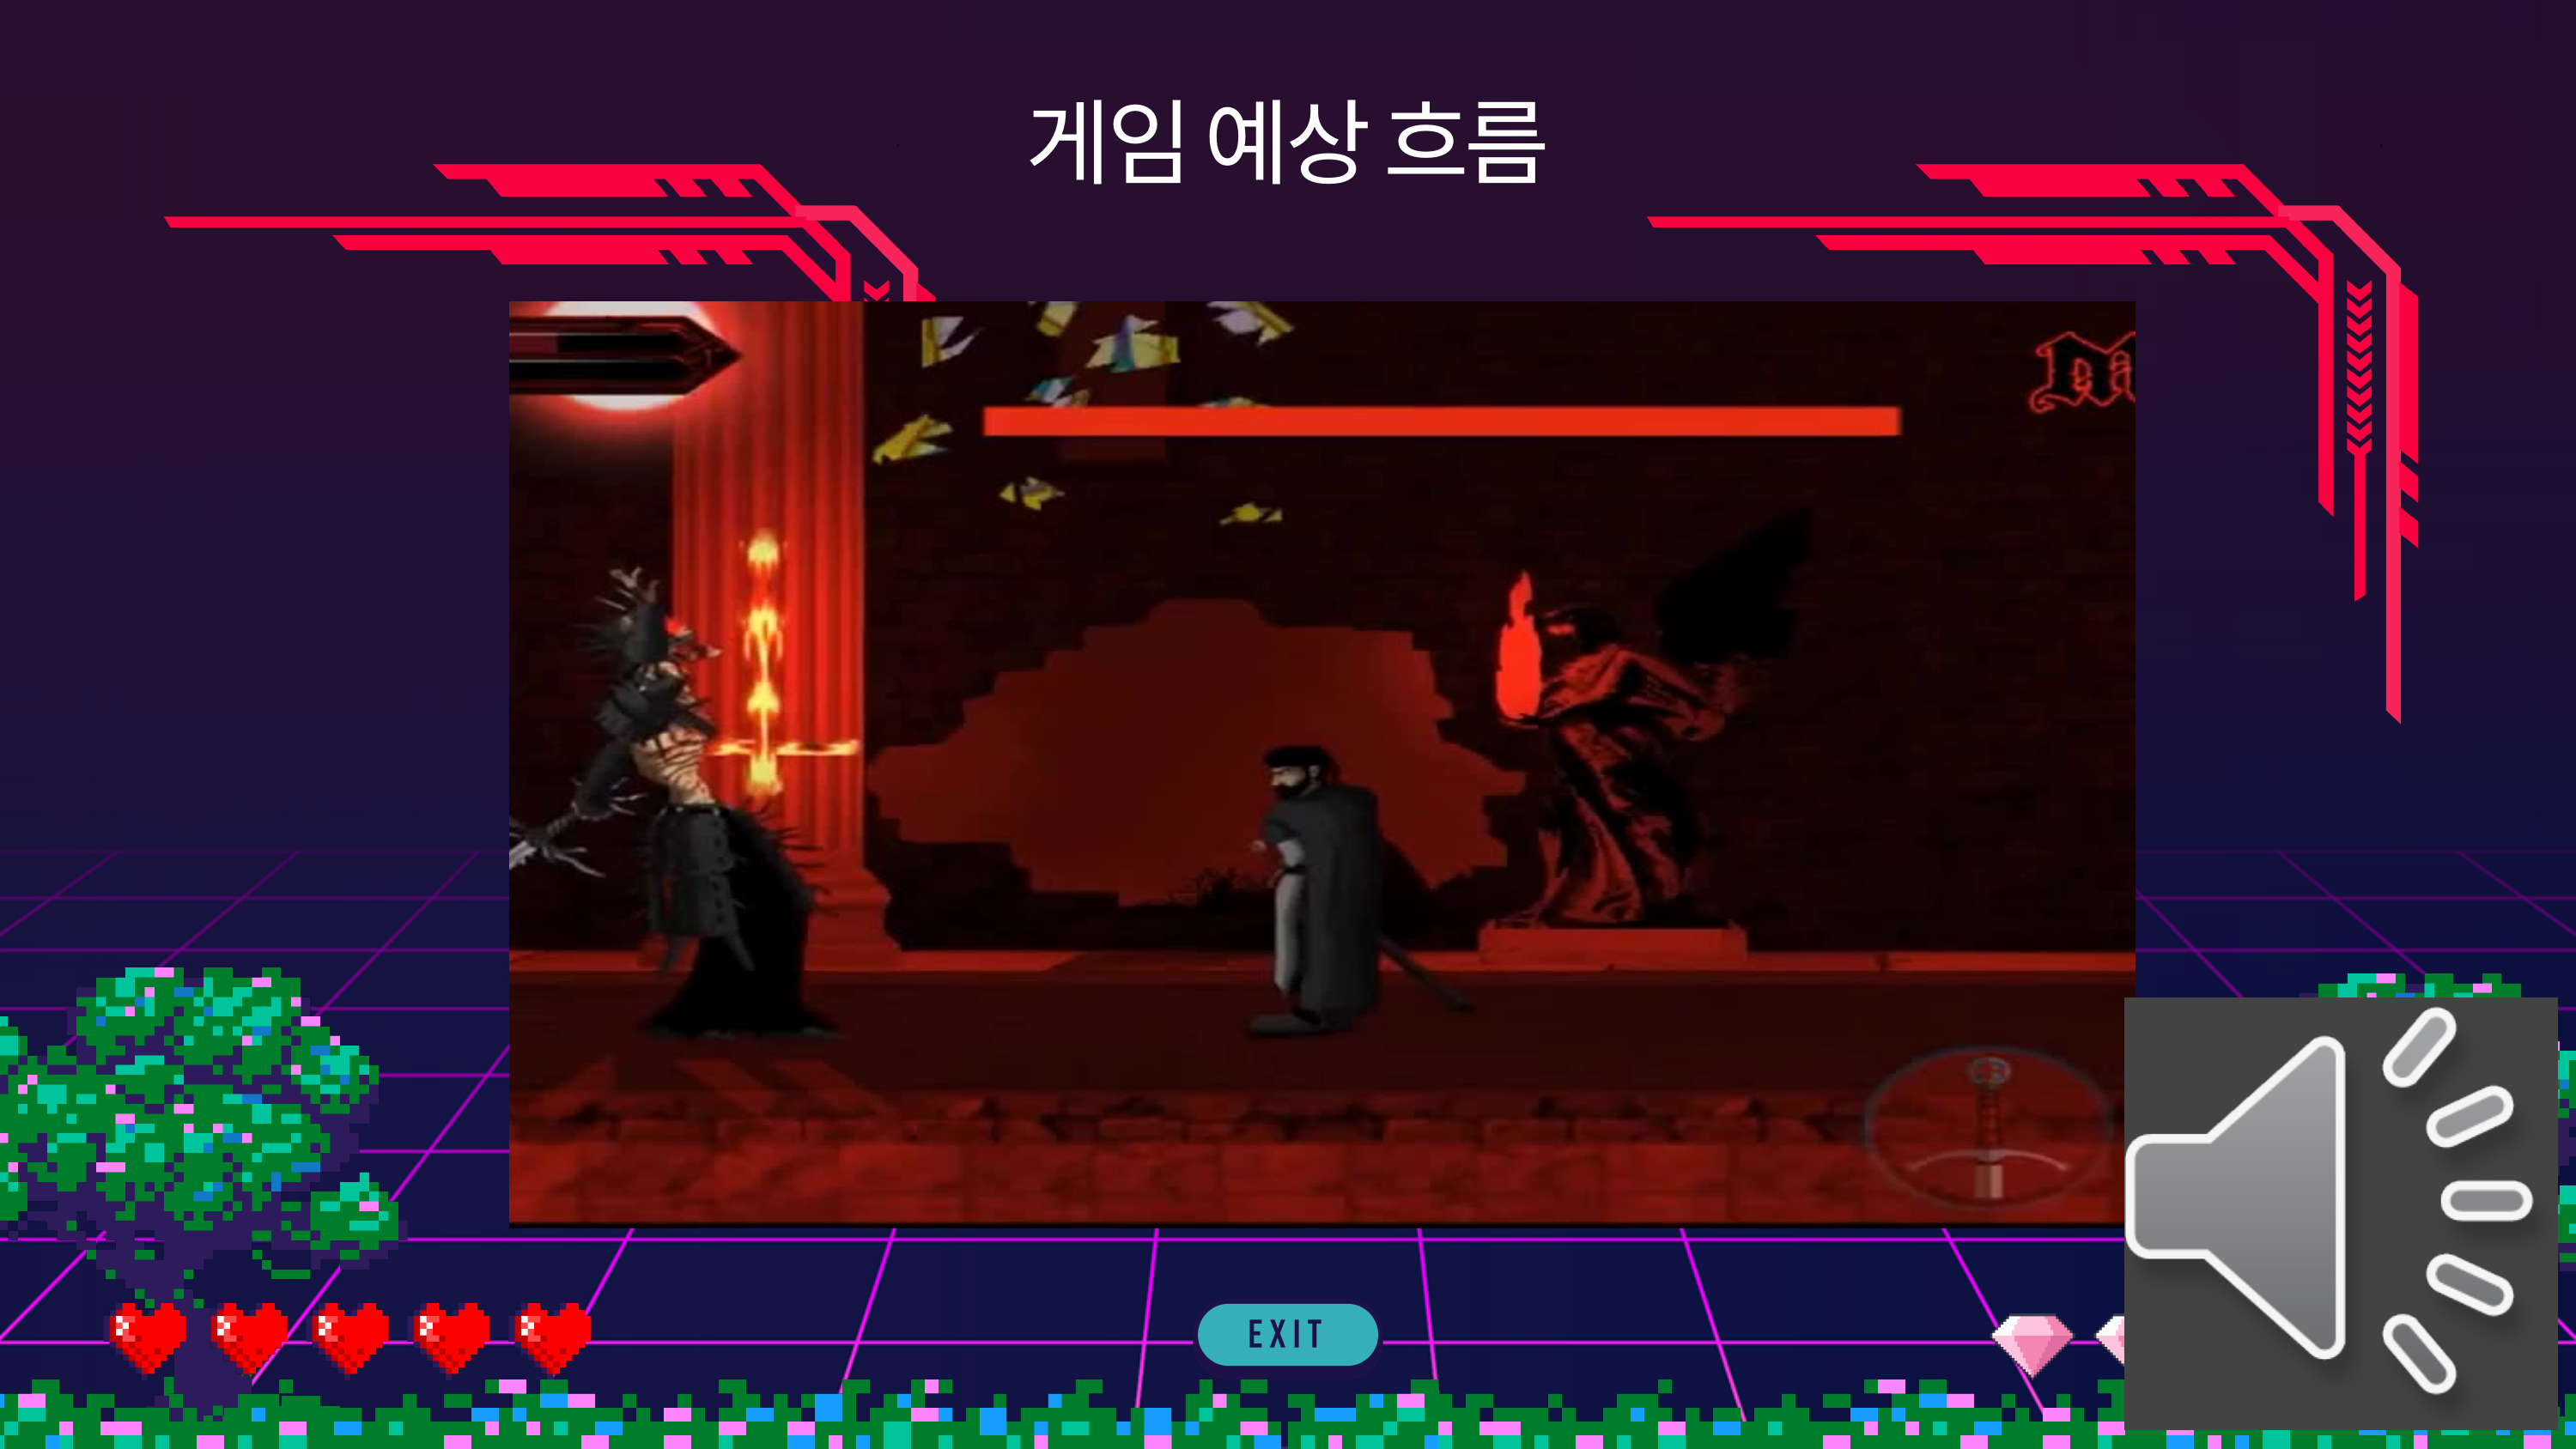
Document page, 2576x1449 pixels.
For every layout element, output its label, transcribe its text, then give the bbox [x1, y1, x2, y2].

text_box [306, 1303, 389, 1379]
text_box [1193, 1299, 1383, 1380]
text_box [0, 967, 408, 1379]
text_box [0, 1379, 1281, 1449]
text_box [2145, 973, 2576, 1379]
text_box [1646, 144, 2419, 724]
text_box [2093, 1313, 2119, 1379]
text_box 게임 예상 흐름 [562, 89, 2014, 197]
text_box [508, 300, 2136, 1229]
text_box [0, 0, 2576, 1379]
picture [2123, 996, 2560, 1432]
text_box [1281, 1380, 1287, 1449]
text_box [508, 1303, 592, 1379]
text_box [204, 1303, 288, 1379]
text_box [103, 1303, 186, 1379]
text_box [163, 144, 936, 724]
text_box [407, 1303, 490, 1379]
text_box [1287, 1379, 2576, 1449]
text_box [1990, 1313, 2075, 1379]
